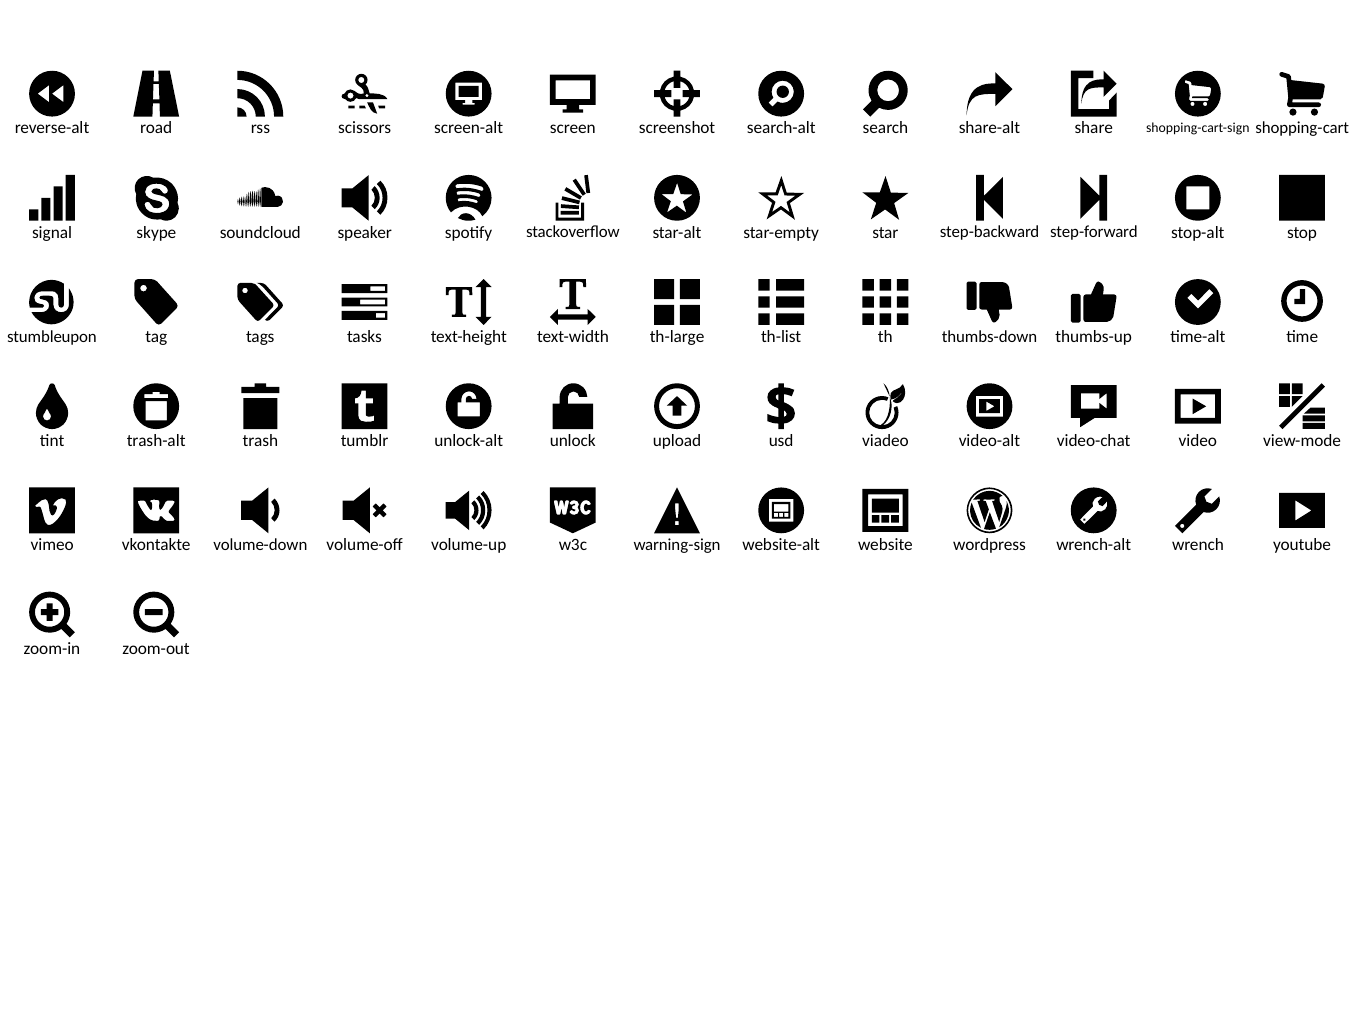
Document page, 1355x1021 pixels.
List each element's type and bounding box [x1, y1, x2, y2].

text_box [862, 296, 874, 308]
text_box [341, 297, 388, 307]
text_box [372, 503, 387, 518]
text_box [559, 279, 587, 310]
text_box [0, 279, 1355, 347]
text_box [341, 310, 388, 320]
text_box [1070, 293, 1081, 323]
text_box [0, 383, 1355, 451]
text_box [758, 296, 770, 308]
text_box [896, 279, 909, 291]
text_box [1291, 383, 1303, 395]
text_box [654, 279, 675, 300]
text_box [758, 279, 770, 291]
text_box [1291, 396, 1303, 407]
text_box [896, 296, 909, 308]
text_box [862, 279, 874, 291]
text_box [979, 282, 1013, 323]
text_box [29, 279, 64, 308]
text_box [445, 174, 492, 217]
text_box [560, 174, 591, 215]
text_box [0, 174, 1355, 243]
text_box [237, 187, 283, 207]
text_box [1281, 280, 1323, 322]
text_box [241, 383, 280, 394]
text_box [1279, 383, 1290, 395]
text_box [549, 74, 596, 113]
text_box [879, 279, 892, 291]
text_box [776, 296, 805, 308]
text_box [341, 284, 388, 294]
text_box [679, 279, 700, 300]
text_box [376, 180, 388, 215]
text_box [445, 490, 470, 531]
text_box [879, 296, 892, 308]
text_box [371, 186, 380, 210]
text_box [1279, 396, 1290, 407]
text_box [1083, 281, 1117, 322]
text_box [445, 287, 473, 317]
text_box [367, 102, 378, 114]
text_box [271, 498, 280, 522]
text_box [237, 282, 283, 321]
text_box [1279, 492, 1325, 528]
text_box [1174, 388, 1221, 424]
text_box [776, 279, 805, 291]
text_box [1303, 407, 1325, 414]
text_box [966, 281, 977, 310]
text_box [1081, 70, 1117, 104]
text_box [0, 487, 1355, 555]
text_box [341, 73, 388, 102]
text_box [0, 591, 209, 659]
text_box [0, 70, 1355, 139]
text_box [471, 491, 492, 530]
